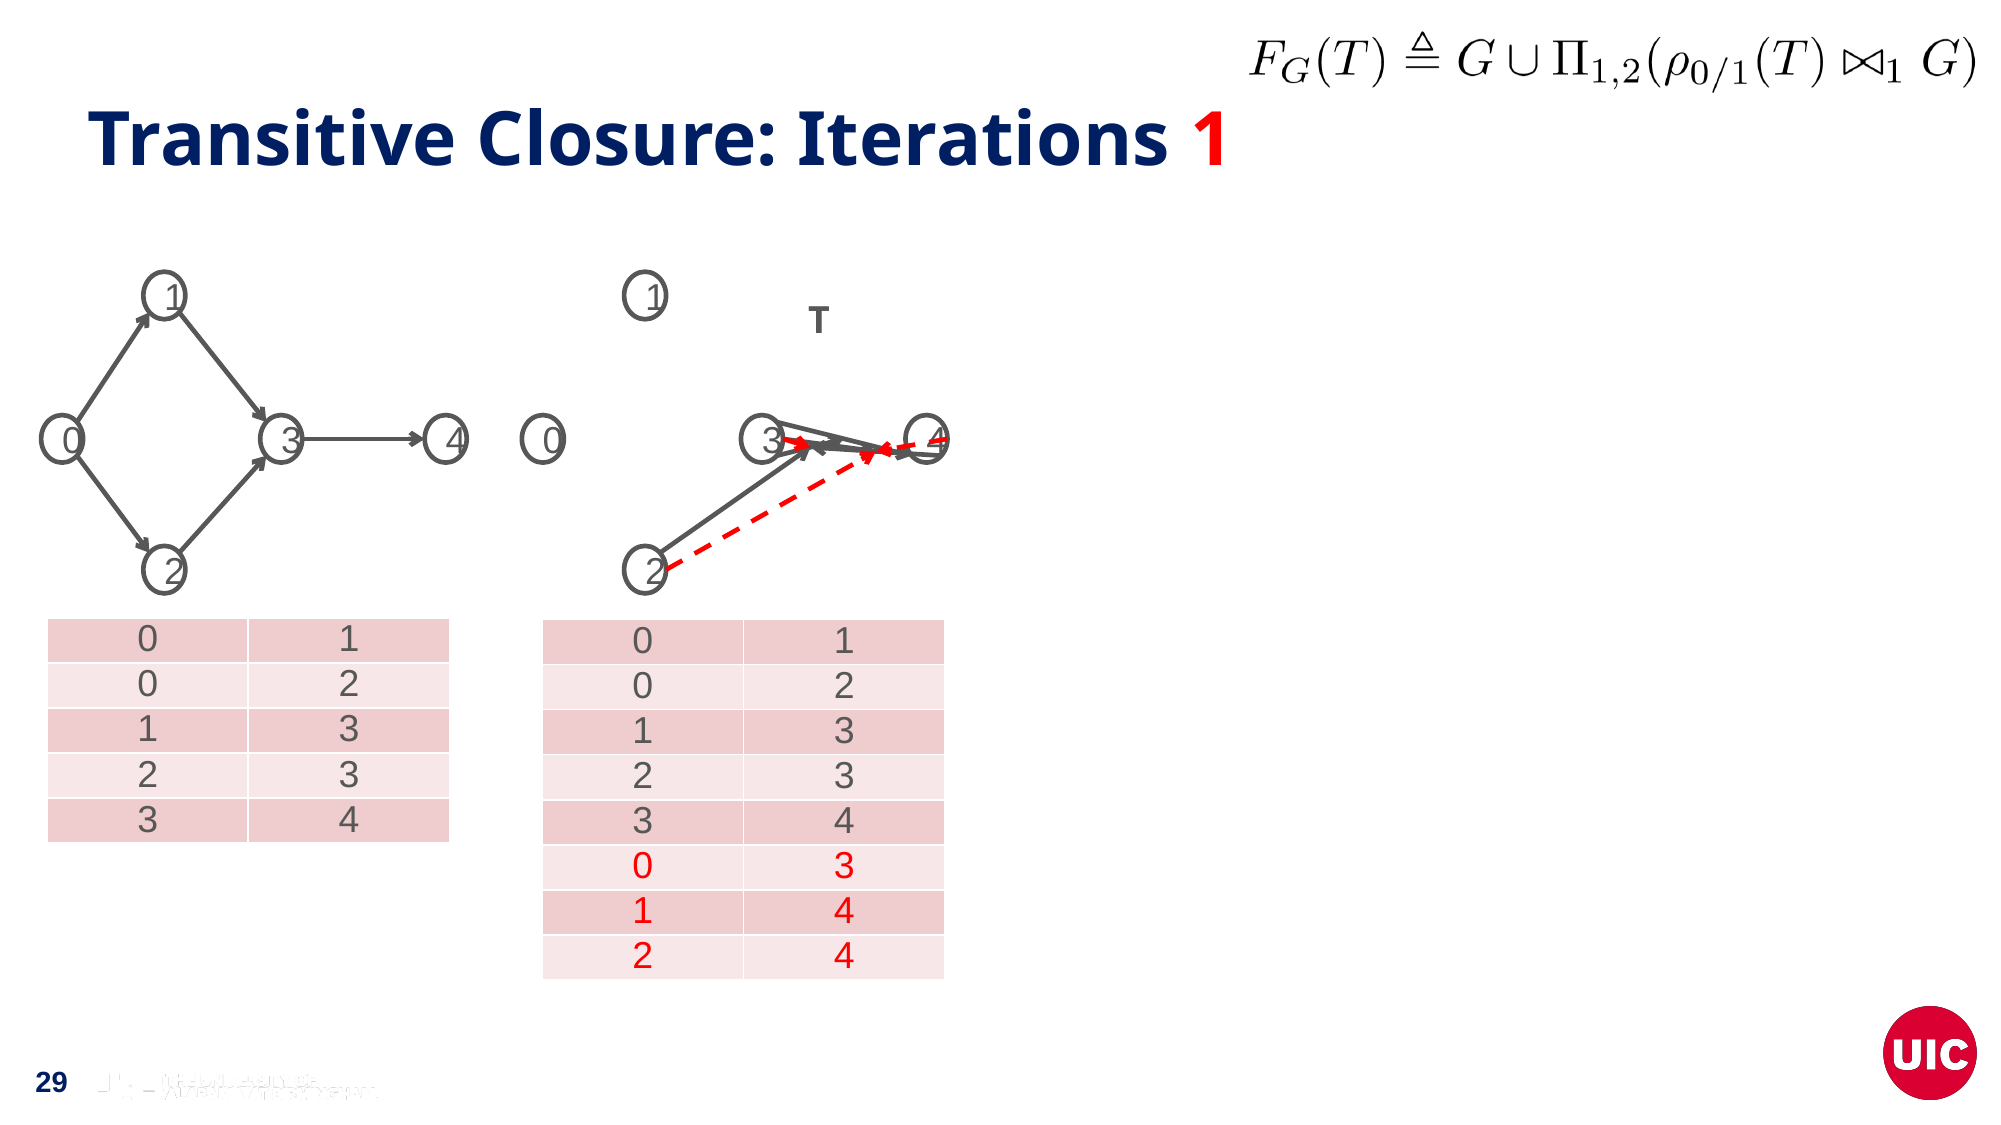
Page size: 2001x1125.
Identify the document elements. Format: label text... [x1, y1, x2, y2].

table_header 1​ [744, 620, 944, 664]
table_cell 1​ [543, 891, 743, 934]
table_cell 4​ [249, 799, 449, 842]
table_cell 3​ [543, 801, 743, 844]
table_cell 2​ [744, 665, 944, 709]
table_cell 3​ [48, 799, 247, 842]
table_cell 0​ [48, 664, 247, 707]
table_cell 2​ [48, 754, 247, 797]
picture [1229, 9, 1991, 106]
table_cell 2​ [249, 664, 449, 707]
table_cell 1​ [48, 709, 247, 752]
table_cell 4​ [744, 936, 944, 979]
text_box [521, 271, 948, 594]
table_cell 3​ [744, 710, 944, 754]
table_cell 1​ [543, 710, 743, 754]
table_cell 0​ [543, 846, 743, 889]
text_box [41, 271, 467, 594]
title Transitive Closure: Iterations 1 [87, 78, 1833, 205]
table_header 0​ [543, 620, 743, 664]
table_header 0​ [48, 619, 247, 662]
table_cell 4​ [744, 891, 944, 934]
table_cell 3​ [744, 846, 944, 889]
table_cell 2​ [543, 755, 743, 799]
table_cell 3​ [249, 709, 449, 752]
table_cell 3​ [744, 755, 944, 799]
picture [1880, 1004, 1980, 1102]
table_cell 4​ [744, 801, 944, 844]
table_header 1​ [249, 619, 449, 662]
table_cell 3​ [249, 754, 449, 797]
table_cell 0​ [543, 665, 743, 709]
table_cell 2​ [543, 936, 743, 979]
picture [87, 1074, 378, 1100]
